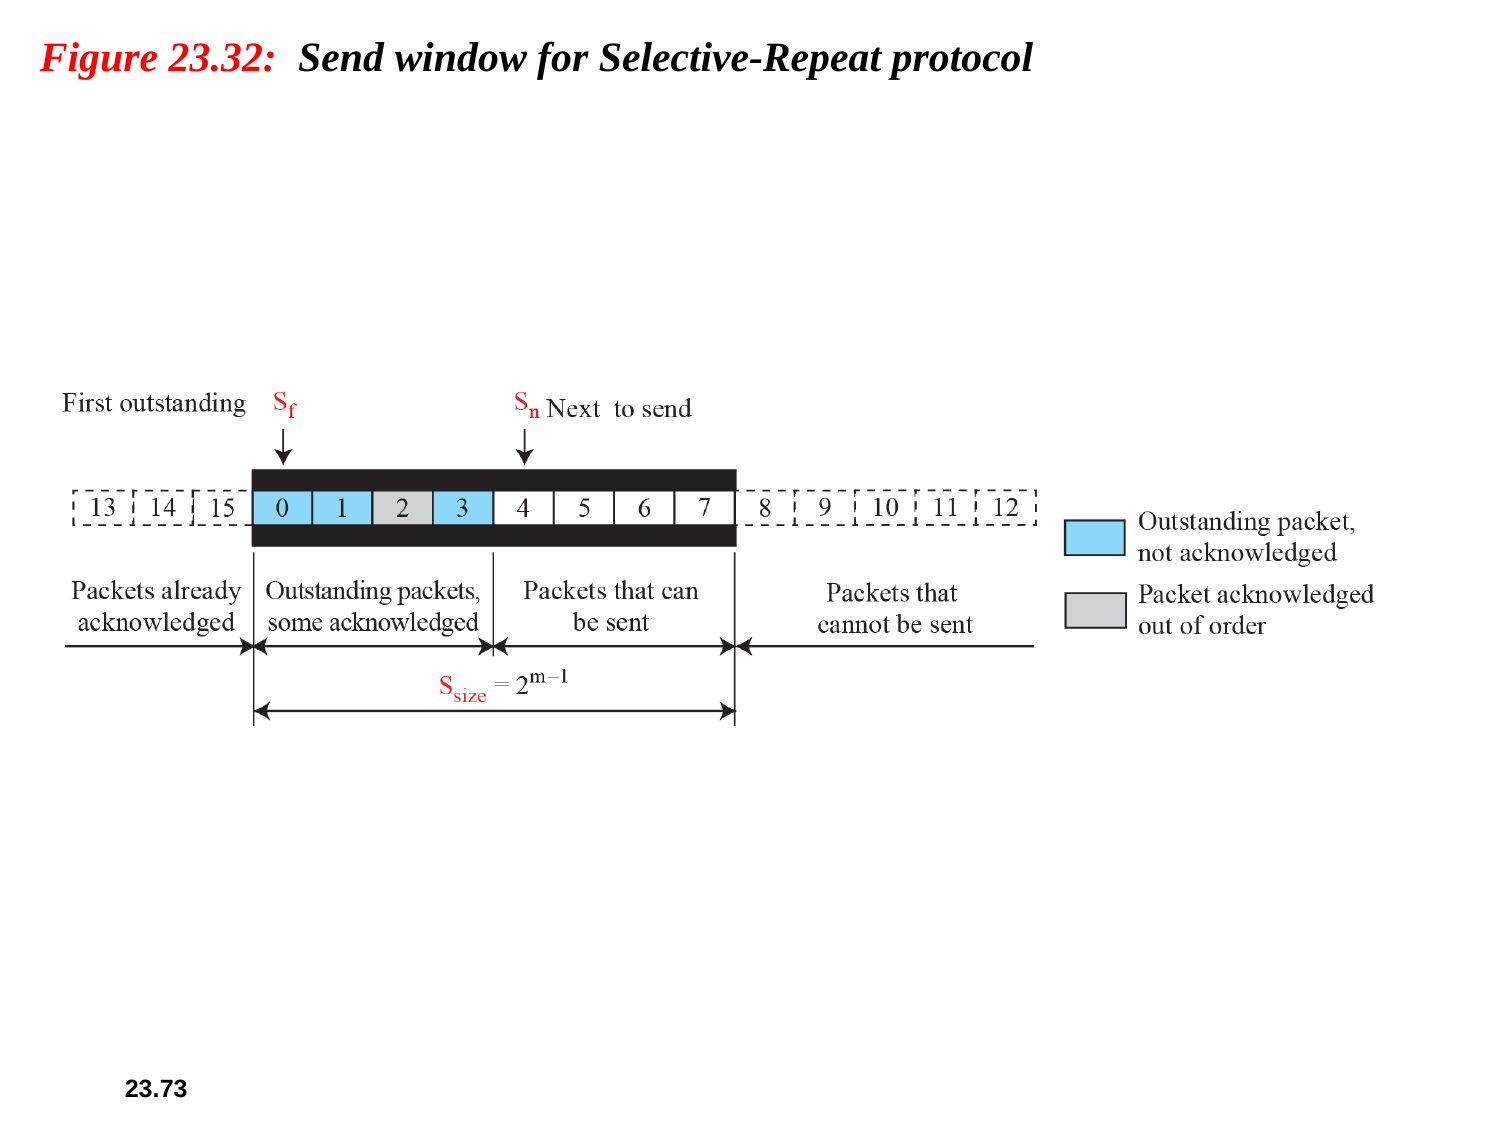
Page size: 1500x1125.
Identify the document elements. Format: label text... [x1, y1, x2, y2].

text_box Figure 23.32: Send window for Selective-Repeat protocol [24, 22, 1363, 87]
slide_number 23.‹#› [0, 1050, 313, 1125]
picture [62, 387, 1375, 726]
